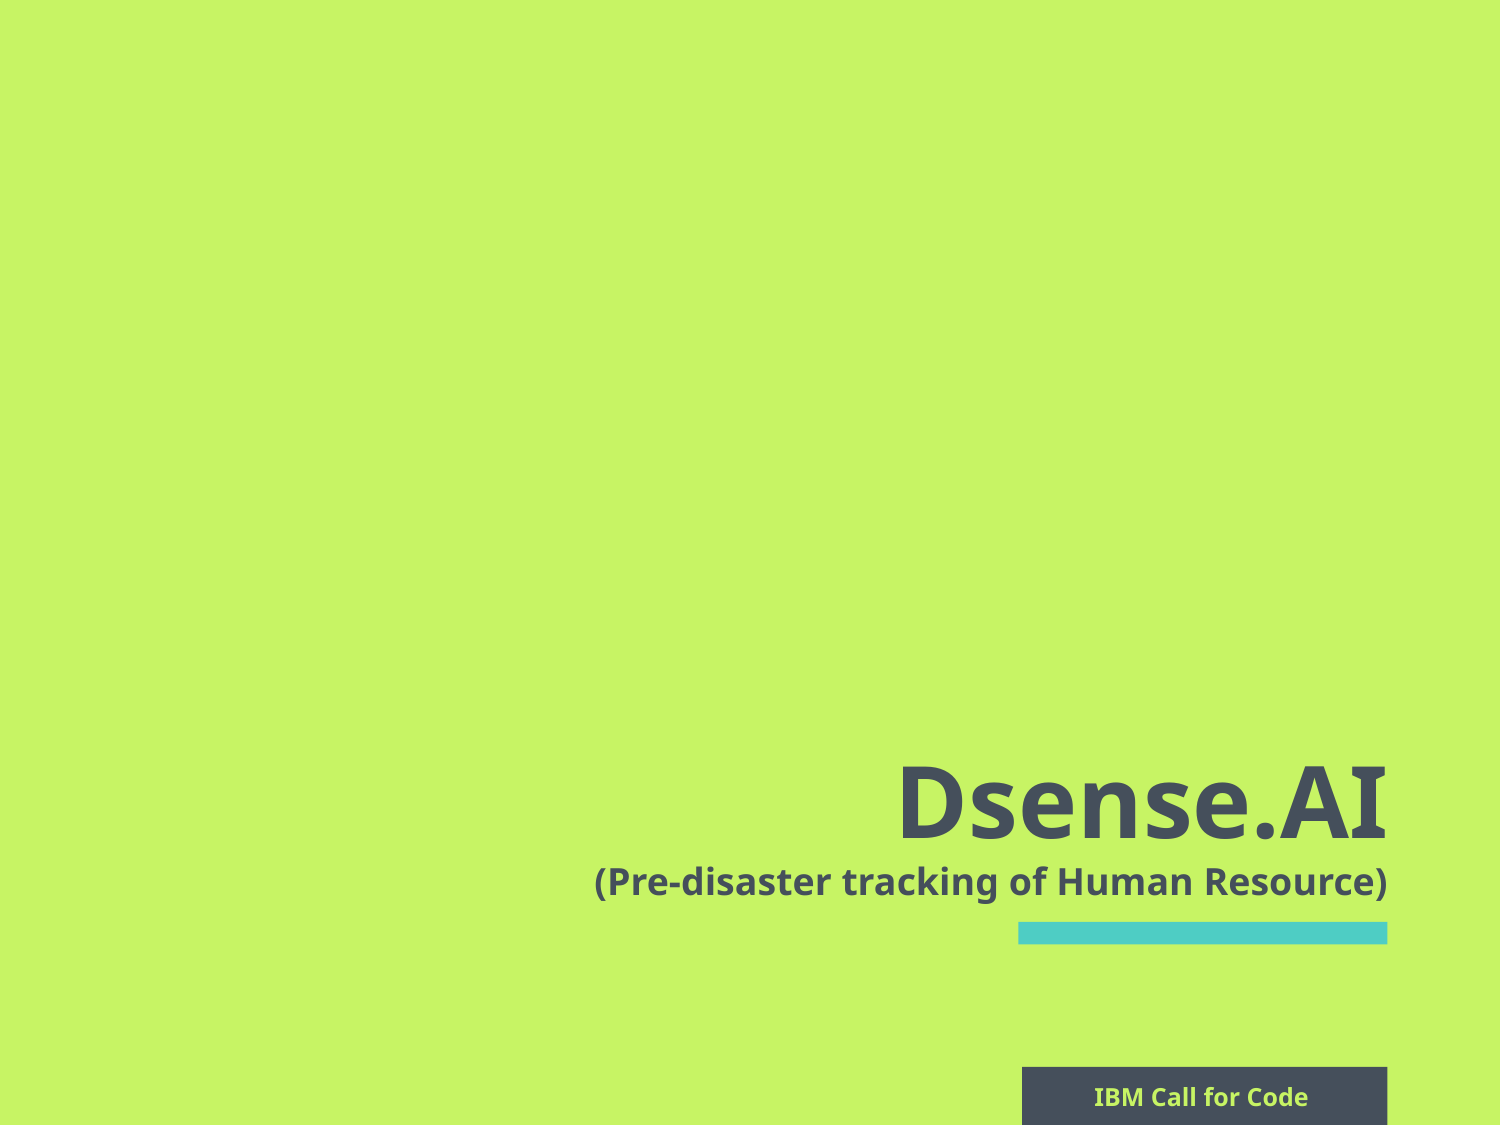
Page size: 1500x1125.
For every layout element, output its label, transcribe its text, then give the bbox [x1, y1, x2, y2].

text_box IBM Call for Code [1022, 1066, 1388, 1125]
title Dsense.AI (Pre-disaster tracking of Human Resource) [510, 523, 1404, 919]
